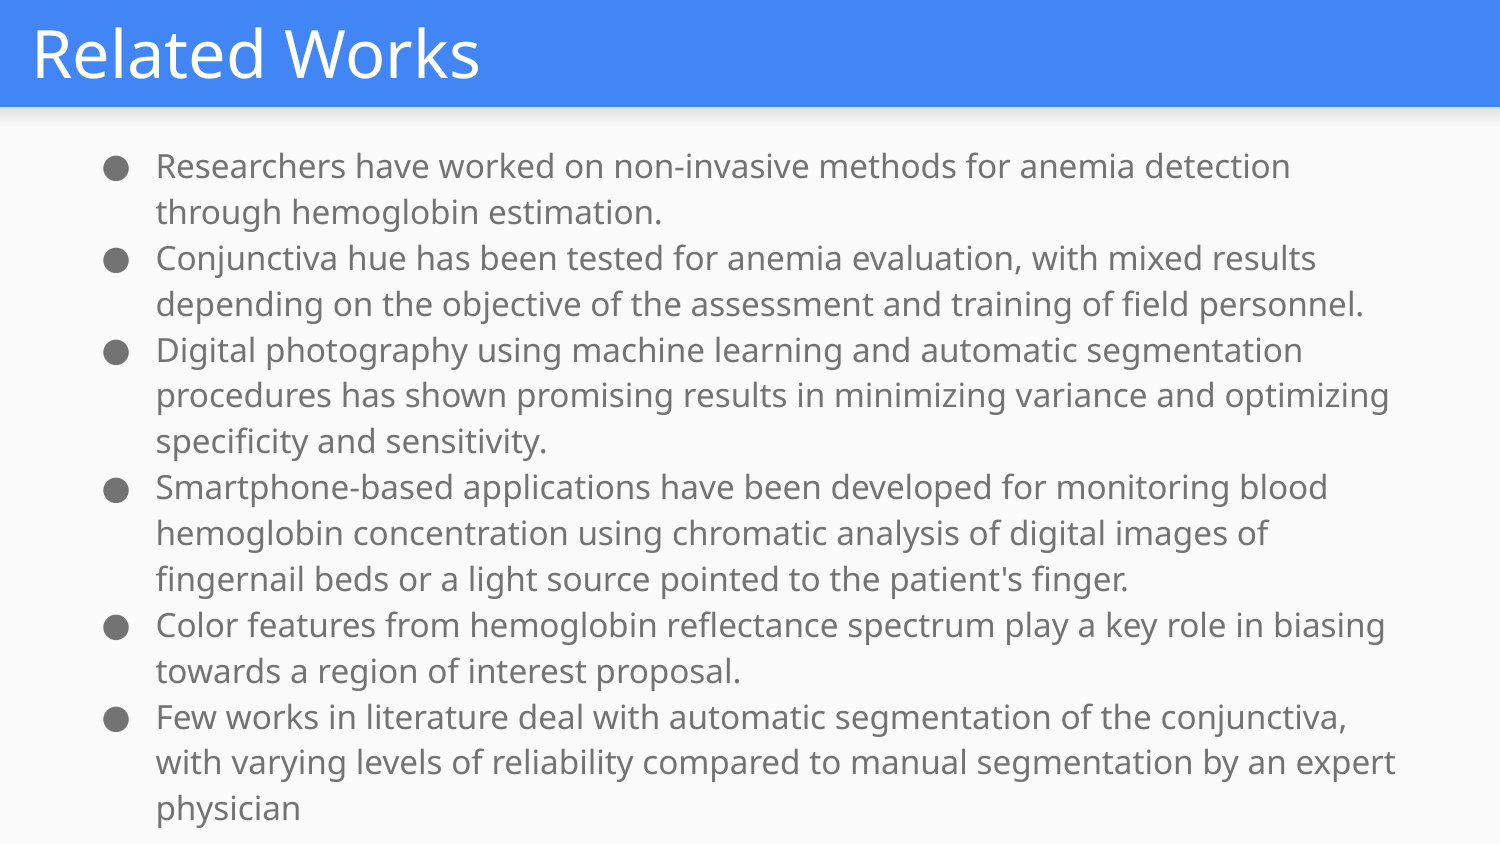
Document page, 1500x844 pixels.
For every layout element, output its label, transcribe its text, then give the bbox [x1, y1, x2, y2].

list Researchers have worked on non-invasive methods for anemia detection through hemoglobin estimation. Conjunctiva hue has been tested for anemia evaluation, with mixed results depending on the objective of the assessment and training of field personnel. Digital photography using machine learning and automatic segmentation procedures has shown promising results in minimizing variance and optimizing specificity and sensitivity. Smartphone-based applications have been developed for monitoring blood hemoglobin concentration using chromatic analysis of digital images of fingernail beds or a light source pointed to the patient's finger. Color features from hemoglobin reflectance spectrum play a key role in biasing towards a region of interest proposal. Few works in literature deal with automatic segmentation of the conjunctiva, with varying levels of reliability compared to manual segmentation by an expert physician [65, 124, 1415, 843]
title Related Works [16, 2, 1464, 102]
